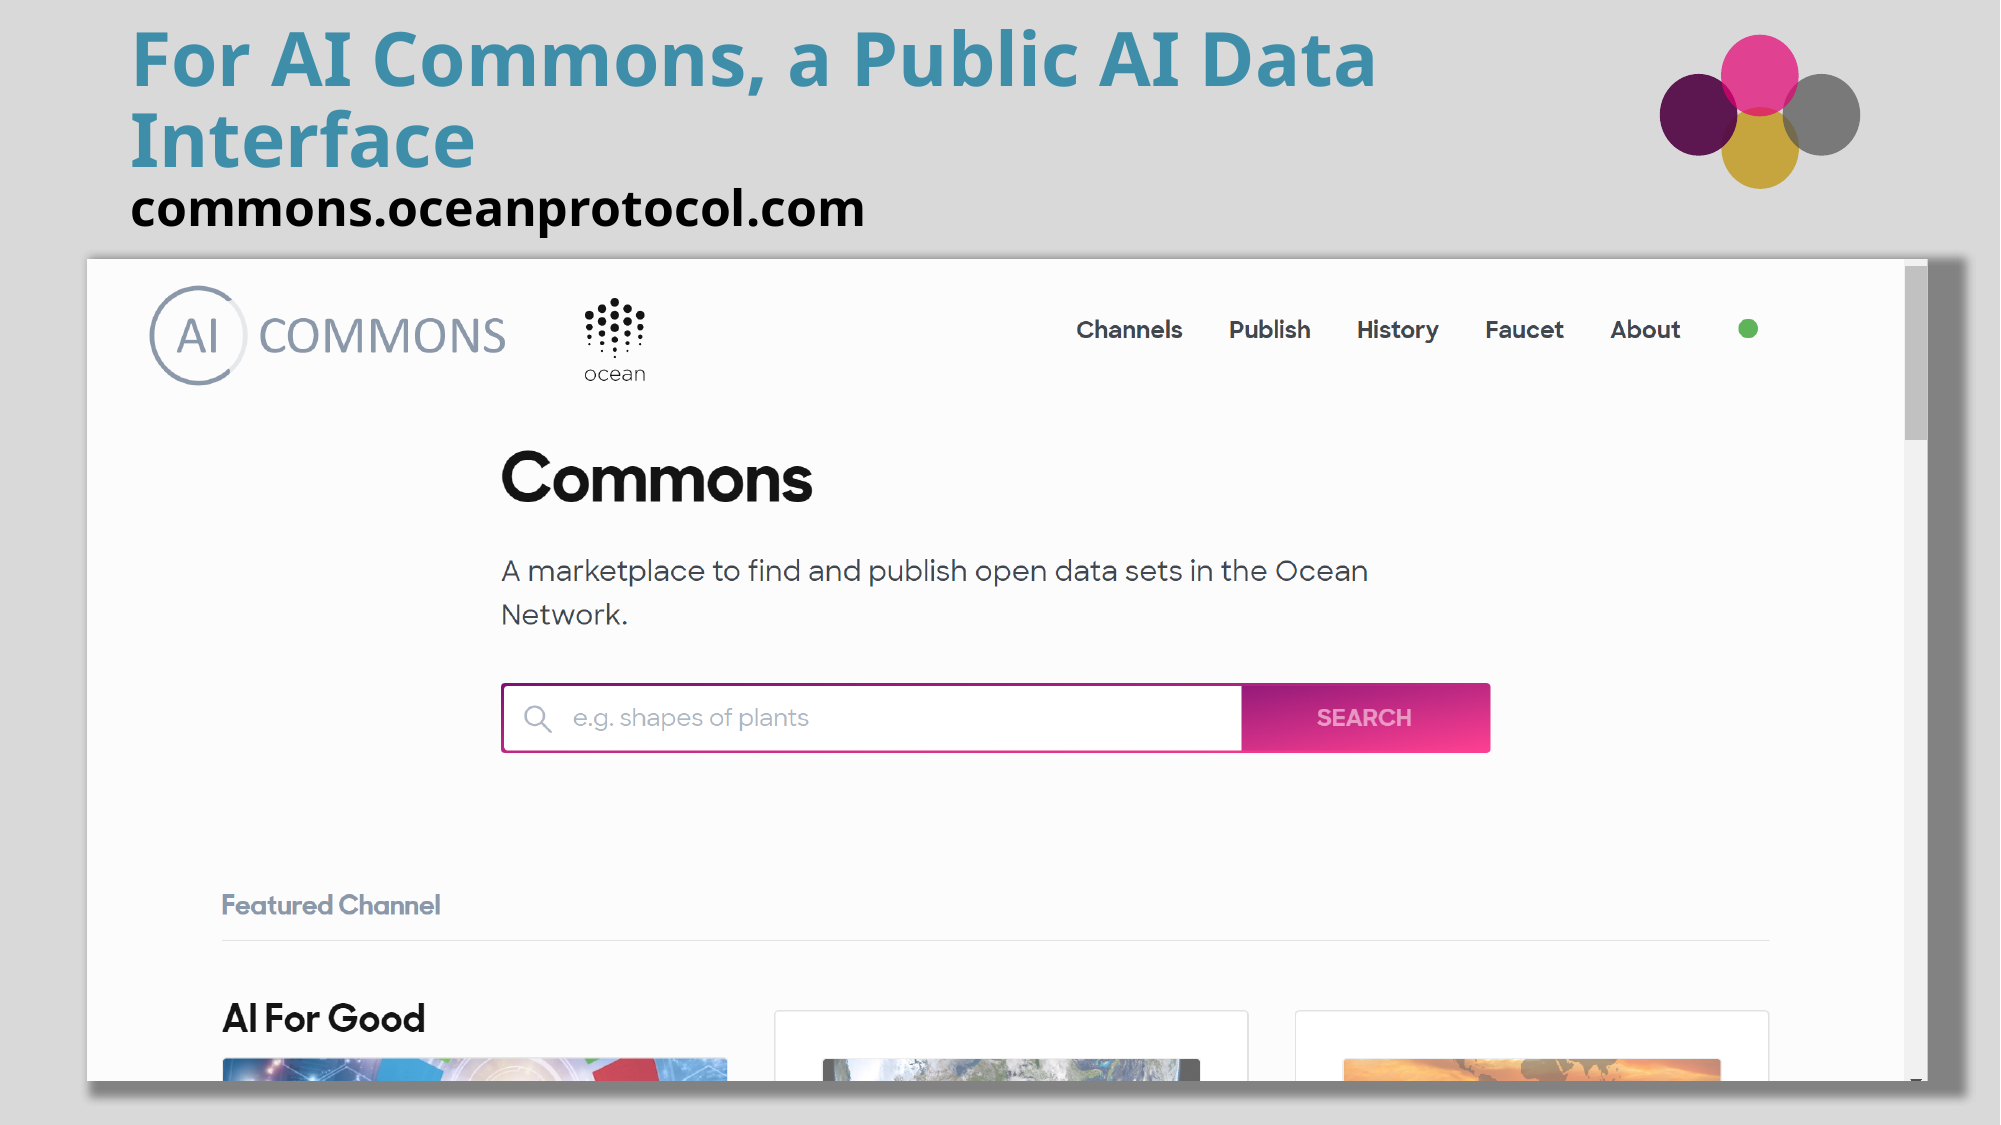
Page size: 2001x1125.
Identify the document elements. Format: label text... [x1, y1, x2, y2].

title For AI Commons, a Public AI Data Interface commons.oceanprotocol.com [115, 0, 1615, 251]
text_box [87, 259, 1928, 1081]
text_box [1659, 34, 1861, 189]
